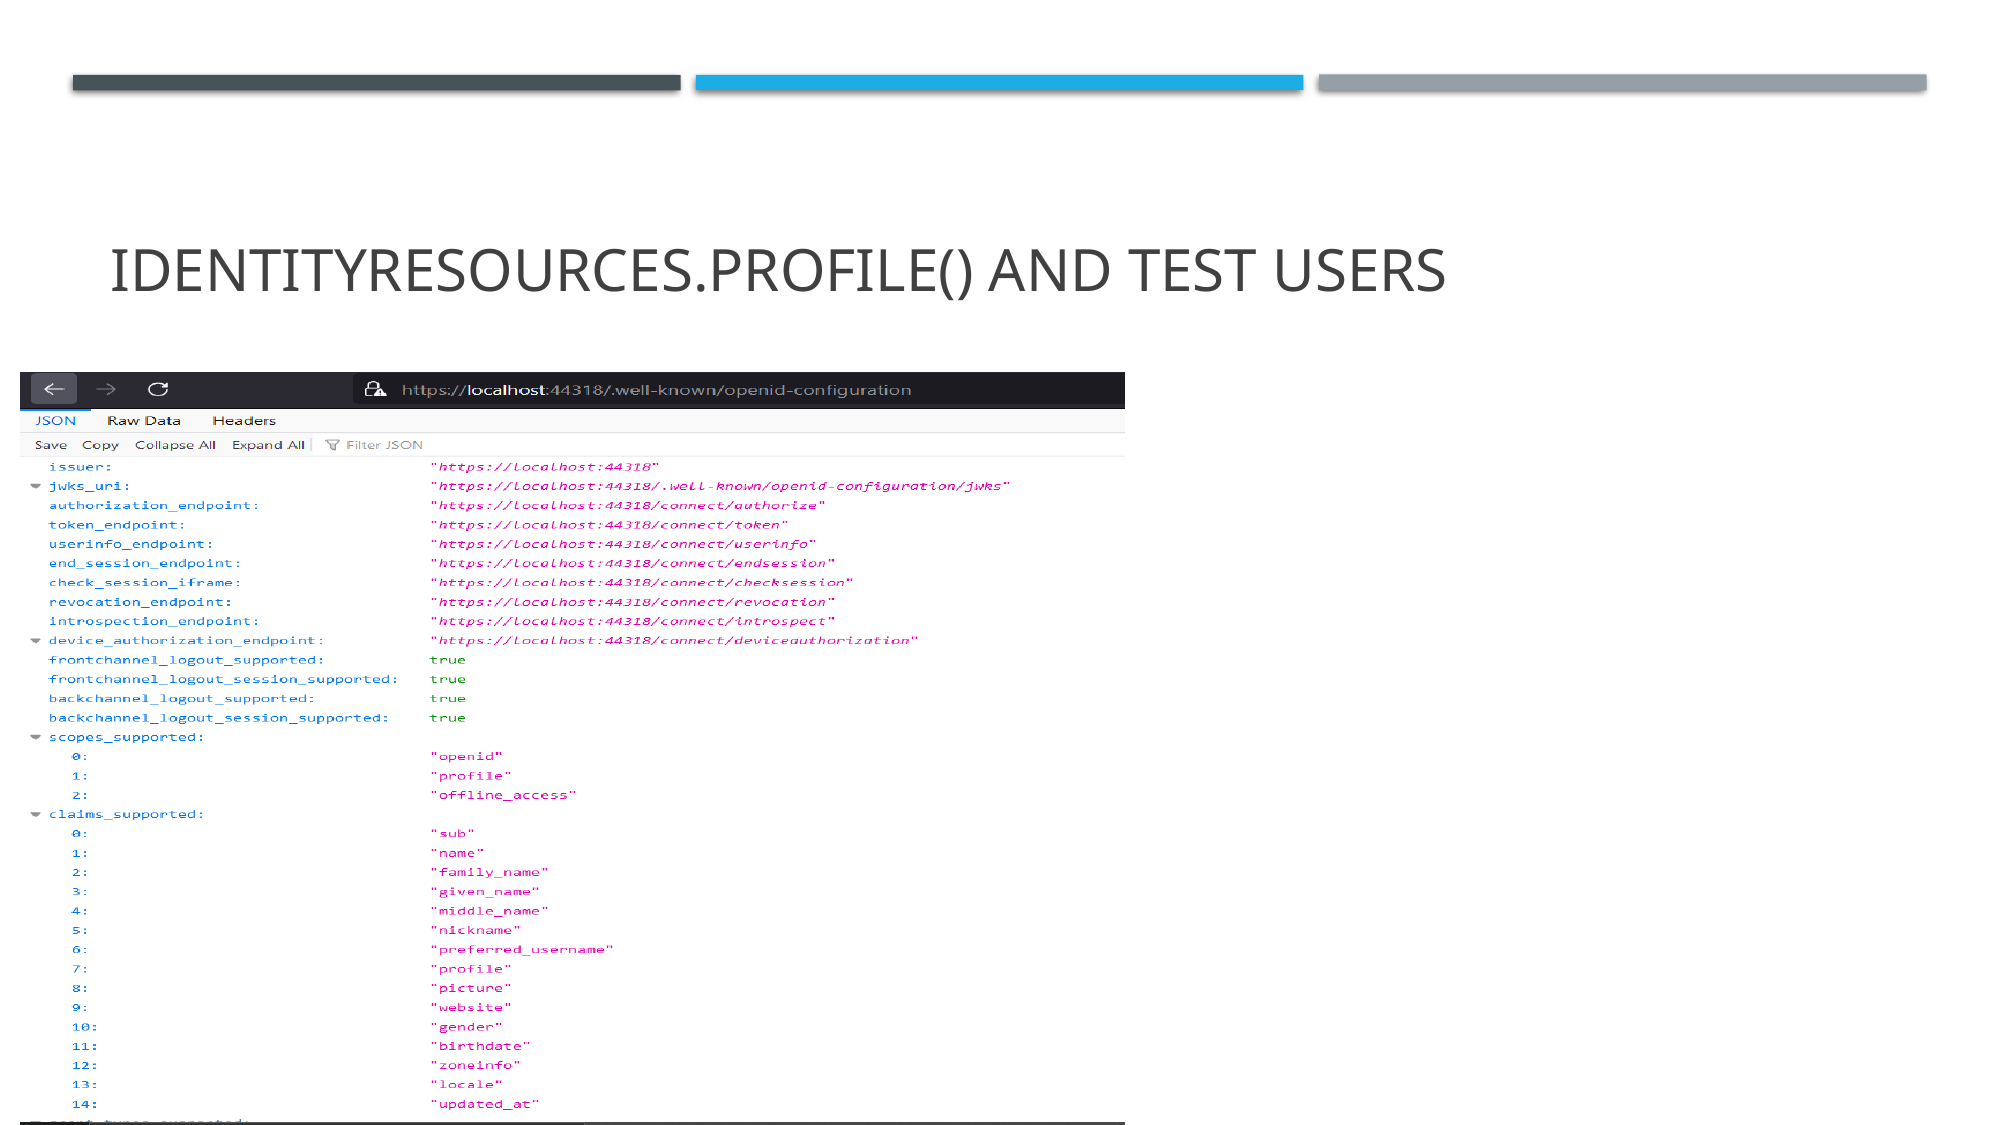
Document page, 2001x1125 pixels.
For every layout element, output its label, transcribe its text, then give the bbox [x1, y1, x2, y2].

title IdentityResources.Profile() and Test users [95, 115, 1905, 311]
picture [20, 371, 1126, 1125]
